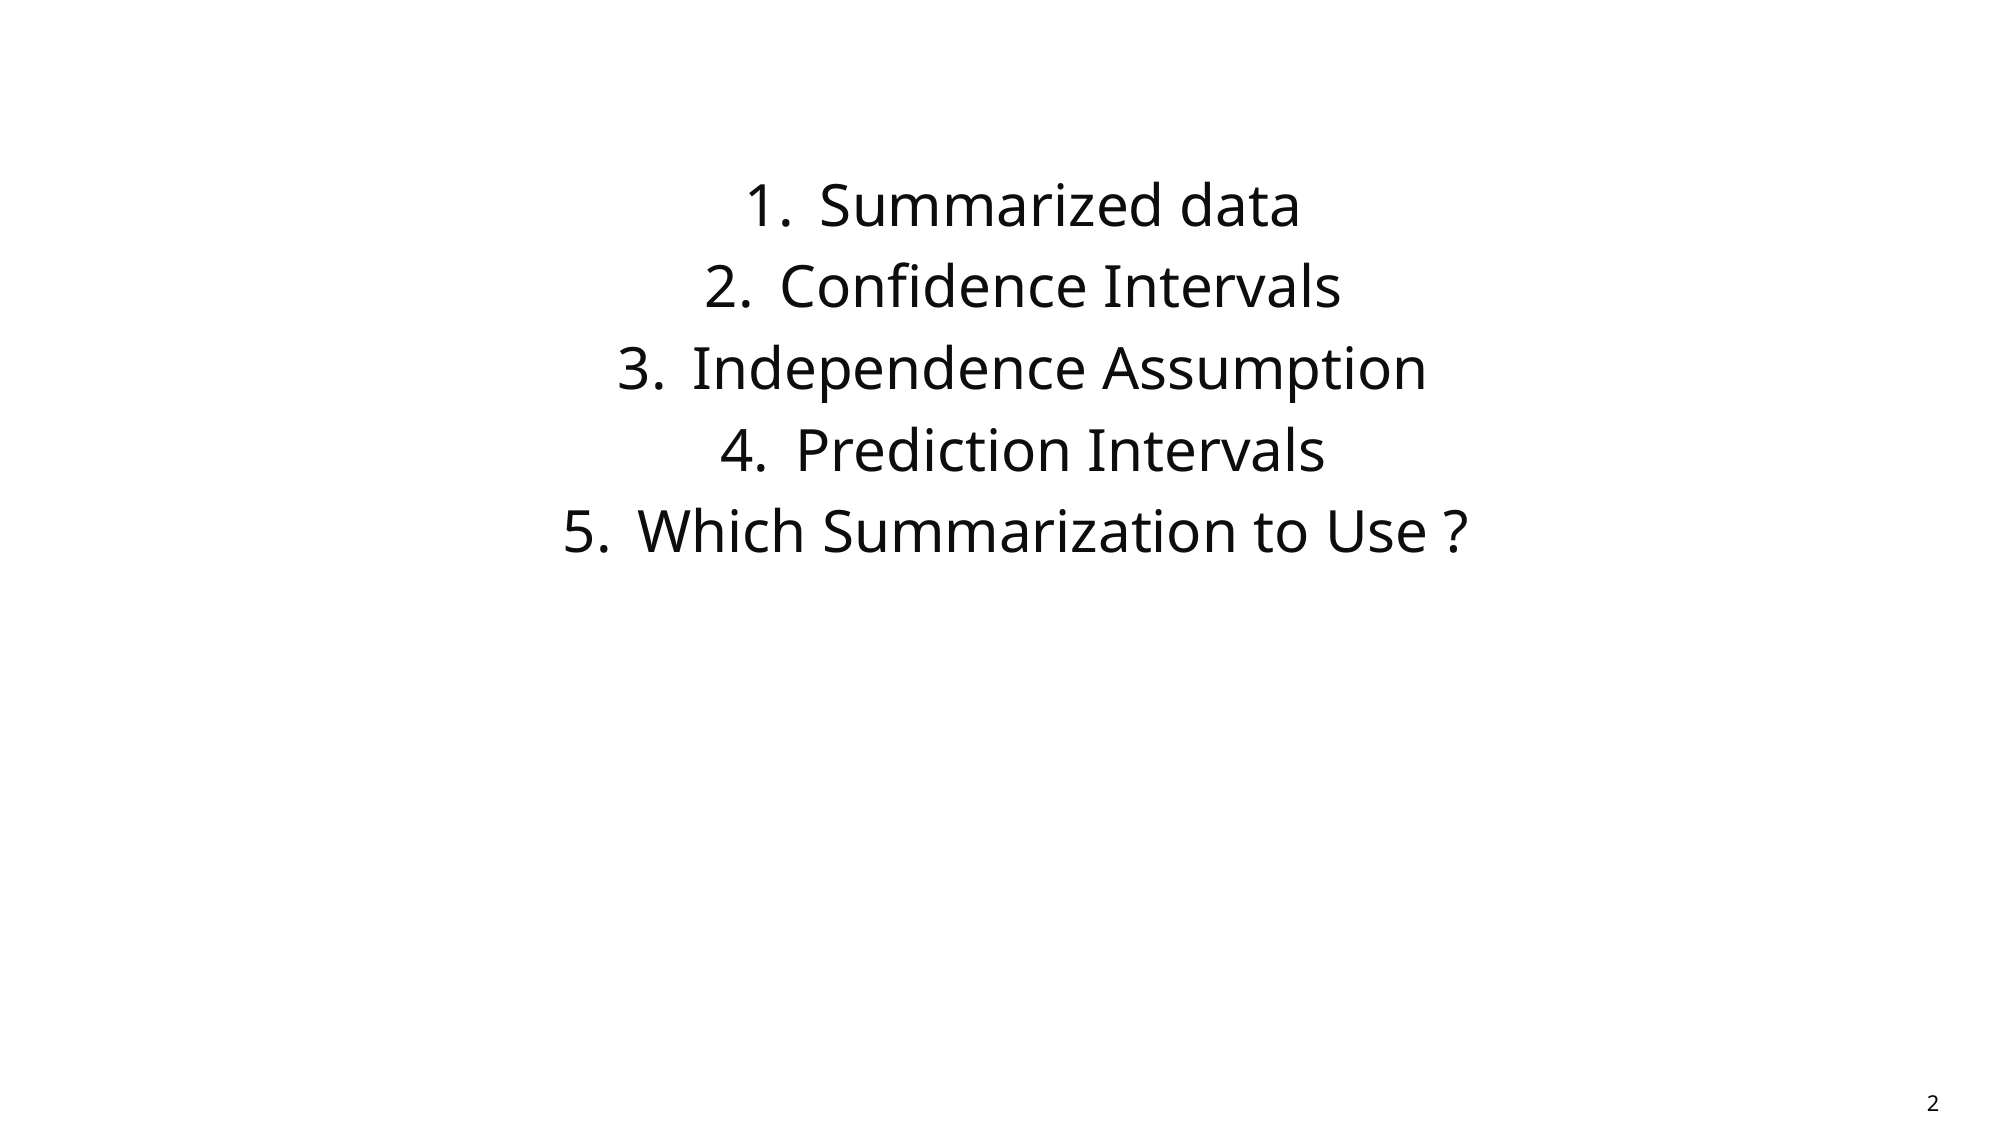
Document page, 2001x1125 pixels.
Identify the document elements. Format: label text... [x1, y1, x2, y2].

footer 2 [1866, 1082, 2000, 1125]
list Summarized data Confidence Intervals Independence Assumption Prediction Intervals Which Summarization to Use ? [296, 159, 1751, 1094]
